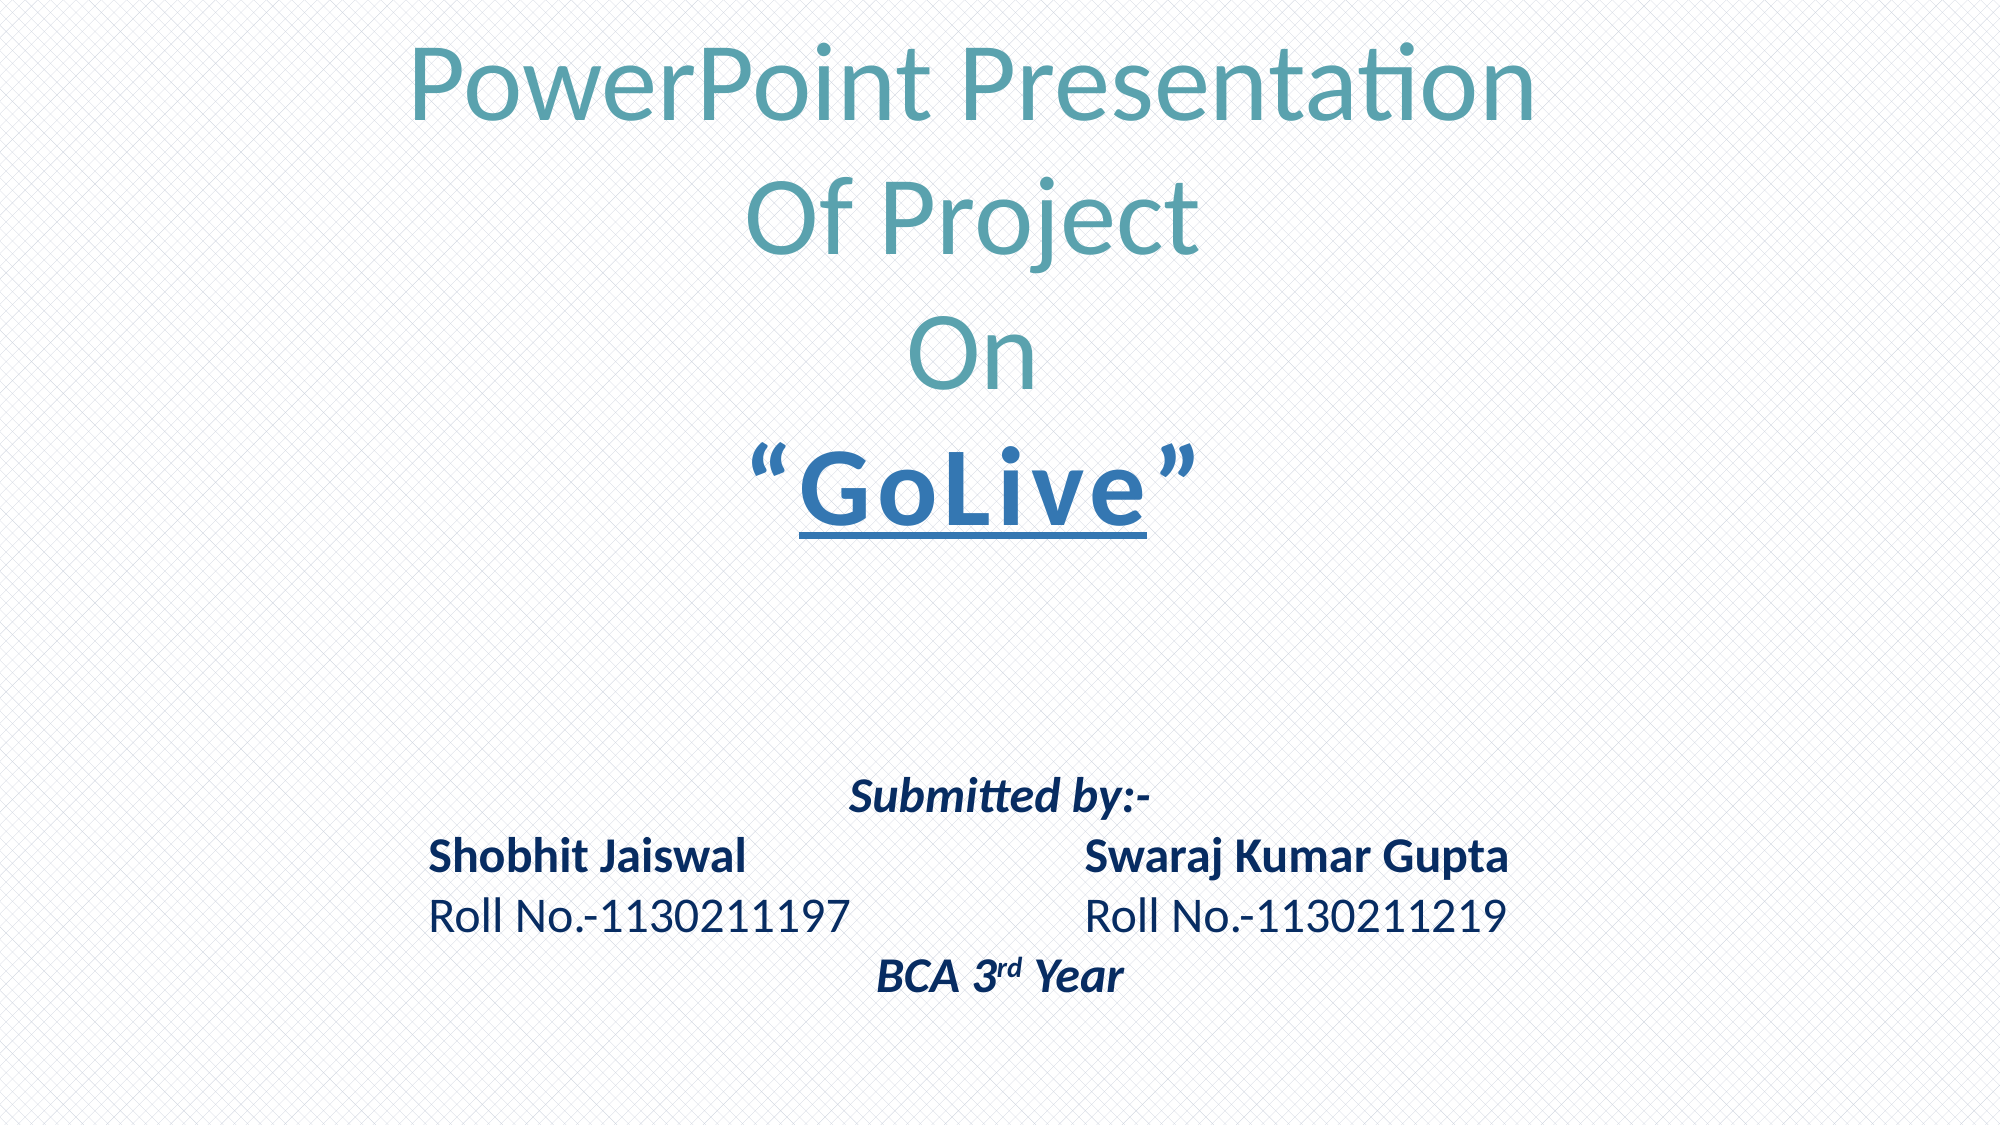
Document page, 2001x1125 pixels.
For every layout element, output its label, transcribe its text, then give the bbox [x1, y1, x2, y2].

text_box PowerPoint Presentation Of Project On “GoLive” [392, 0, 1554, 555]
text_box Submitted by:- Shobhit Jaiswal Swaraj Kumar Gupta Roll No.-1130211197 Roll No.-1130211219 BCA 3rd Year [413, 754, 1587, 1010]
